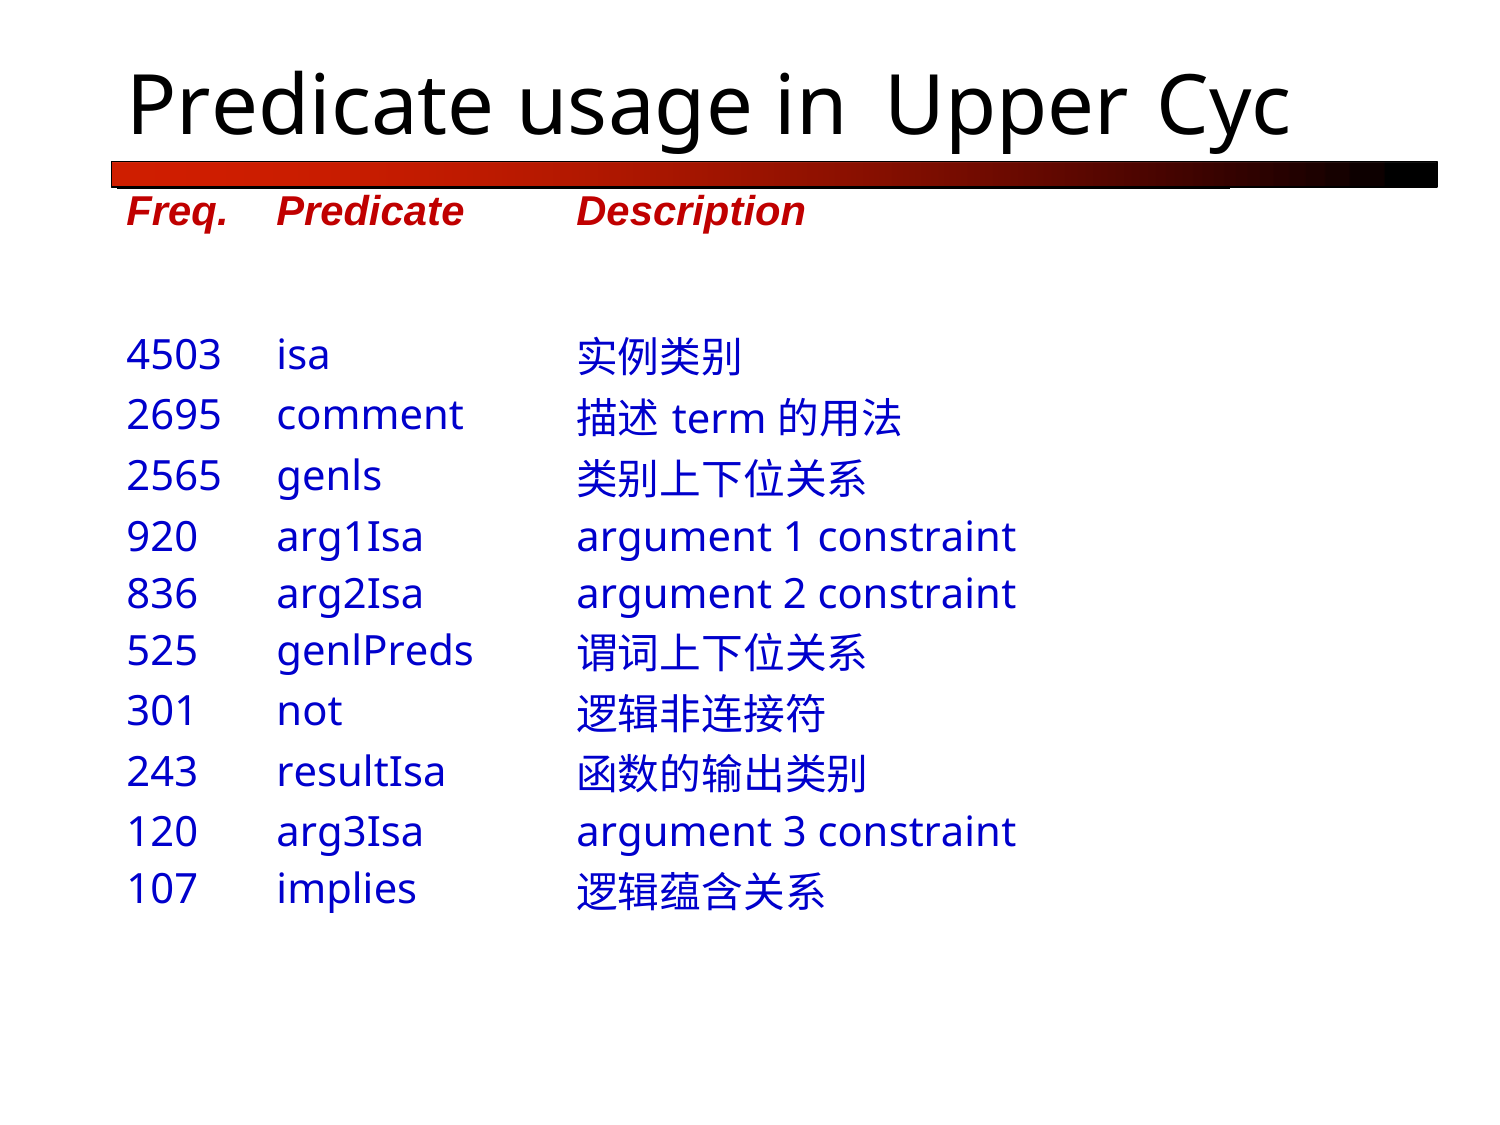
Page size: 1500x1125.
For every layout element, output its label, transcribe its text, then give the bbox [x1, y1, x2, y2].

table_cell 243 [117, 741, 256, 802]
table_cell 类别上下位关系 [527, 446, 1230, 506]
table_cell 谓词上下位关系 [527, 620, 1230, 681]
table_header Freq. [117, 189, 256, 324]
table_cell isa [256, 324, 527, 385]
table_cell argument 2 constraint [527, 563, 1230, 620]
table_cell 逻辑非连接符 [527, 681, 1230, 741]
table_cell arg2Isa [256, 563, 527, 620]
table_cell 2695 [117, 385, 256, 446]
table_cell 函数的输出类别 [527, 741, 1230, 802]
table_cell 逻辑蕴含关系 [527, 859, 1230, 920]
table_cell arg3Isa [256, 802, 527, 859]
table_cell 525 [117, 620, 256, 681]
table_header Predicate [256, 189, 527, 324]
table_header Description [527, 189, 1230, 324]
table_cell genlPreds [256, 620, 527, 681]
table_cell not [256, 681, 527, 741]
table_cell argument 3 constraint [527, 802, 1230, 859]
text_box Predicate usage in Upper Cyc [124, 51, 1299, 154]
table_cell argument 1 constraint [527, 506, 1230, 563]
table_cell 107 [117, 859, 256, 920]
table_cell 836 [117, 563, 256, 620]
table_cell 4503 [117, 324, 256, 385]
table_cell 描述term的用法 [527, 385, 1230, 446]
table_cell comment [256, 385, 527, 446]
table_cell 301 [117, 681, 256, 741]
table_cell 2565 [117, 446, 256, 506]
table_cell genls [256, 446, 527, 506]
table_cell 实例类别 [527, 324, 1230, 385]
table_cell 920 [117, 506, 256, 563]
table_cell 120 [117, 802, 256, 859]
table_cell implies [256, 859, 527, 920]
table_cell resultIsa [256, 741, 527, 802]
table_cell arg1Isa [256, 506, 527, 563]
text_box [111, 161, 1437, 188]
